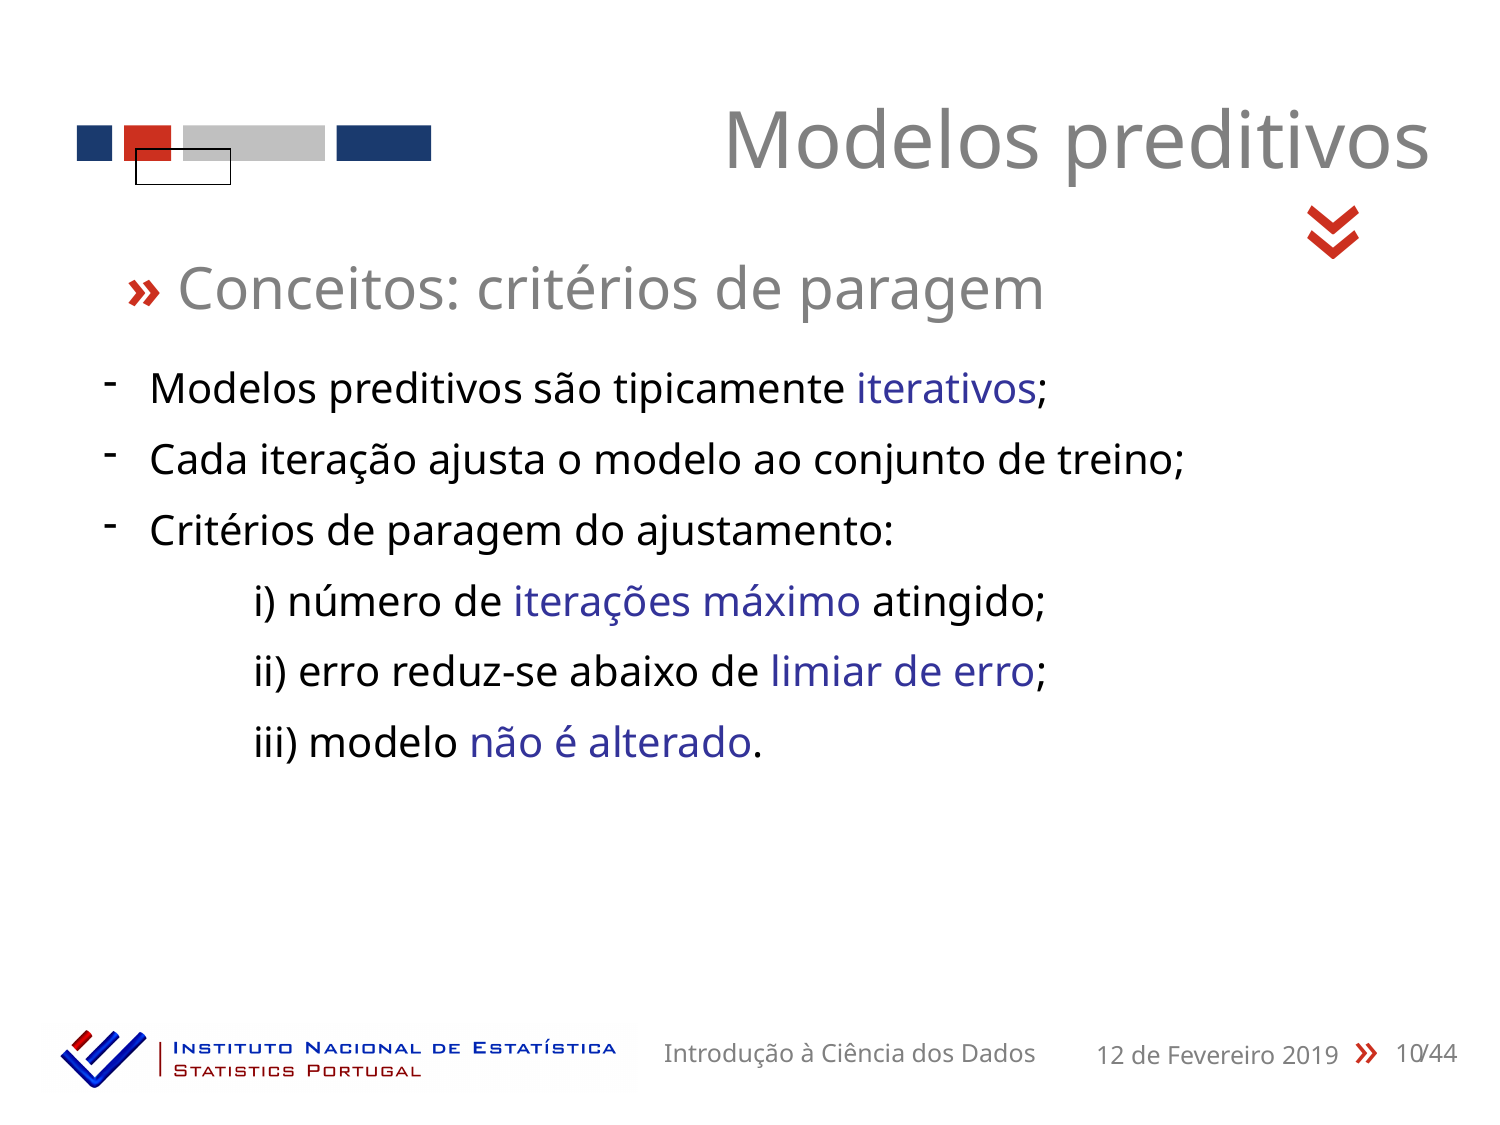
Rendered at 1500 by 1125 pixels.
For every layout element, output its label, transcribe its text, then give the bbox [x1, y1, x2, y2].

text_box « [1234, 207, 1400, 280]
text_box Modelos preditivos [454, 66, 1447, 207]
picture [41, 1023, 638, 1093]
text_box » Conceitos: critérios de paragem [111, 243, 1376, 329]
text_box Modelos preditivos são tipicamente iterativos; Cada iteração ajusta o modelo ao conjunto de treino; Critérios de paragem do ajustamento: i) número de iterações máximo atingido; ii) erro reduz-se abaixo de limiar de erro; iii) modelo não é alterado. [88, 354, 1388, 774]
text_box 10 [1380, 1029, 1447, 1075]
